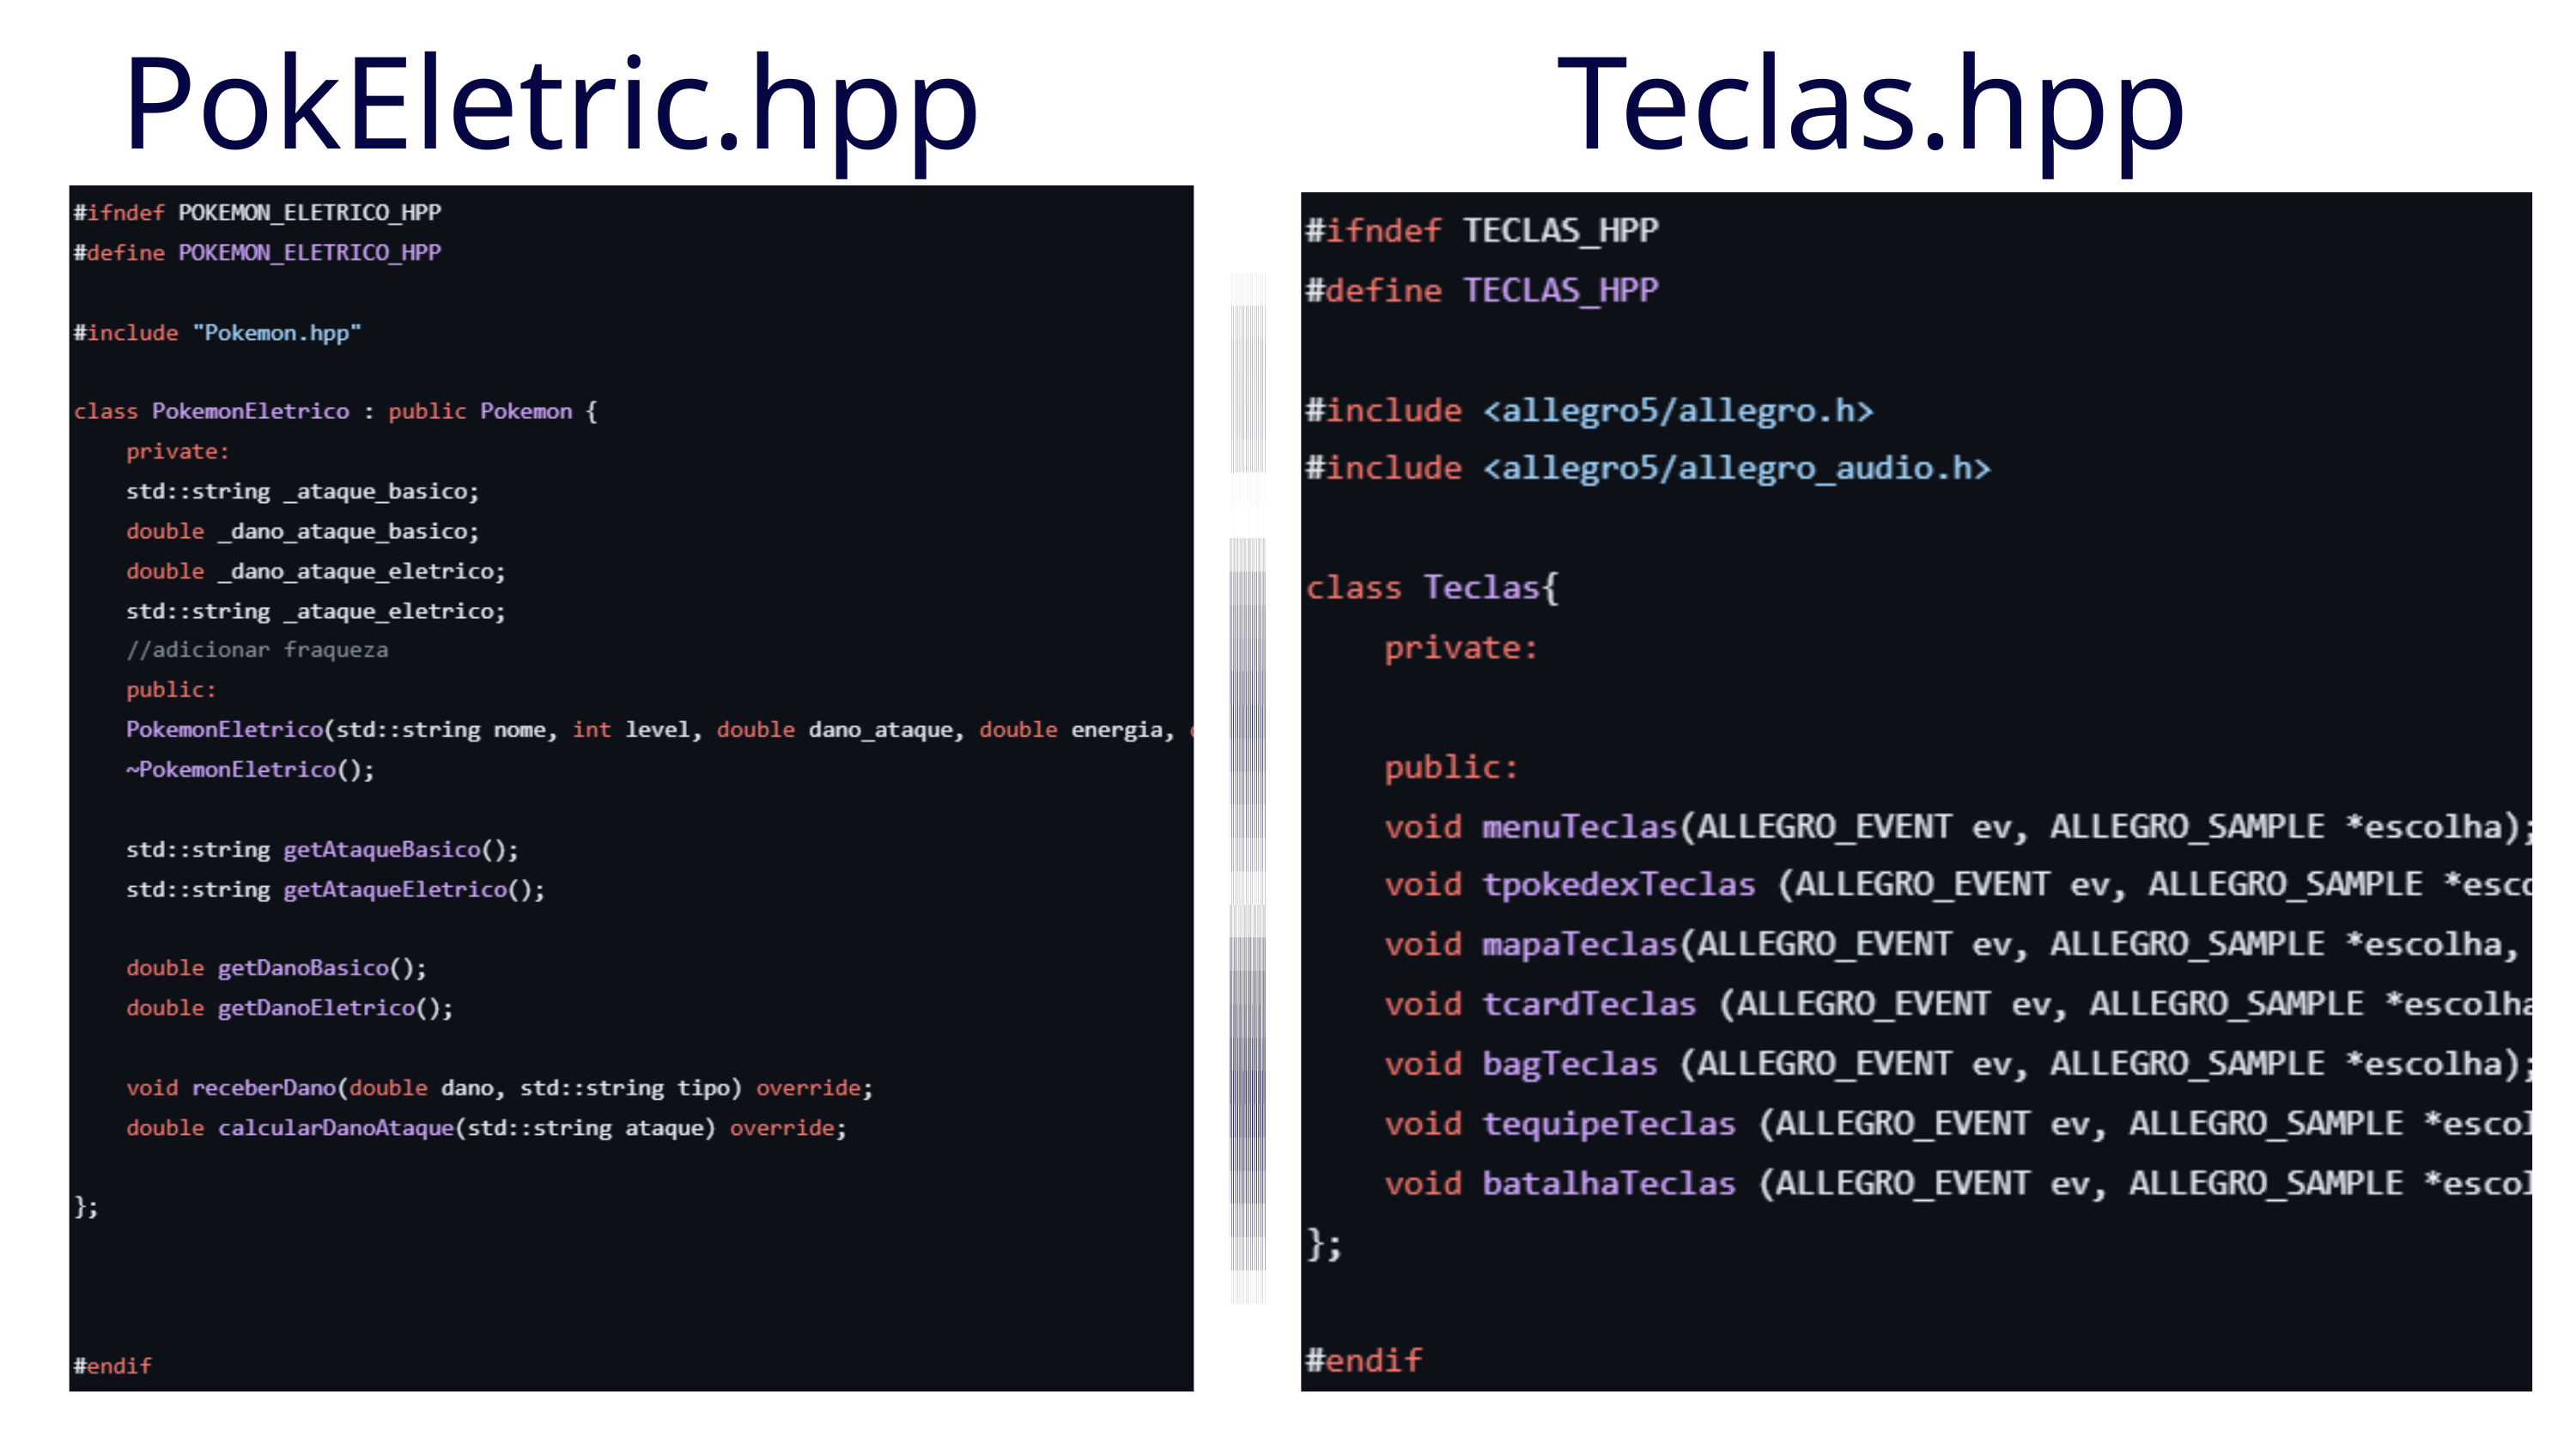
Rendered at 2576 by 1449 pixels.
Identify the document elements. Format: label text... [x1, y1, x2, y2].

text_box [69, 185, 1194, 1391]
text_box Teclas.hpp [1557, 33, 2276, 175]
text_box [1301, 192, 2533, 1391]
text_box PokEletric.hpp [119, 33, 1144, 175]
text_box [1229, 273, 1266, 1304]
